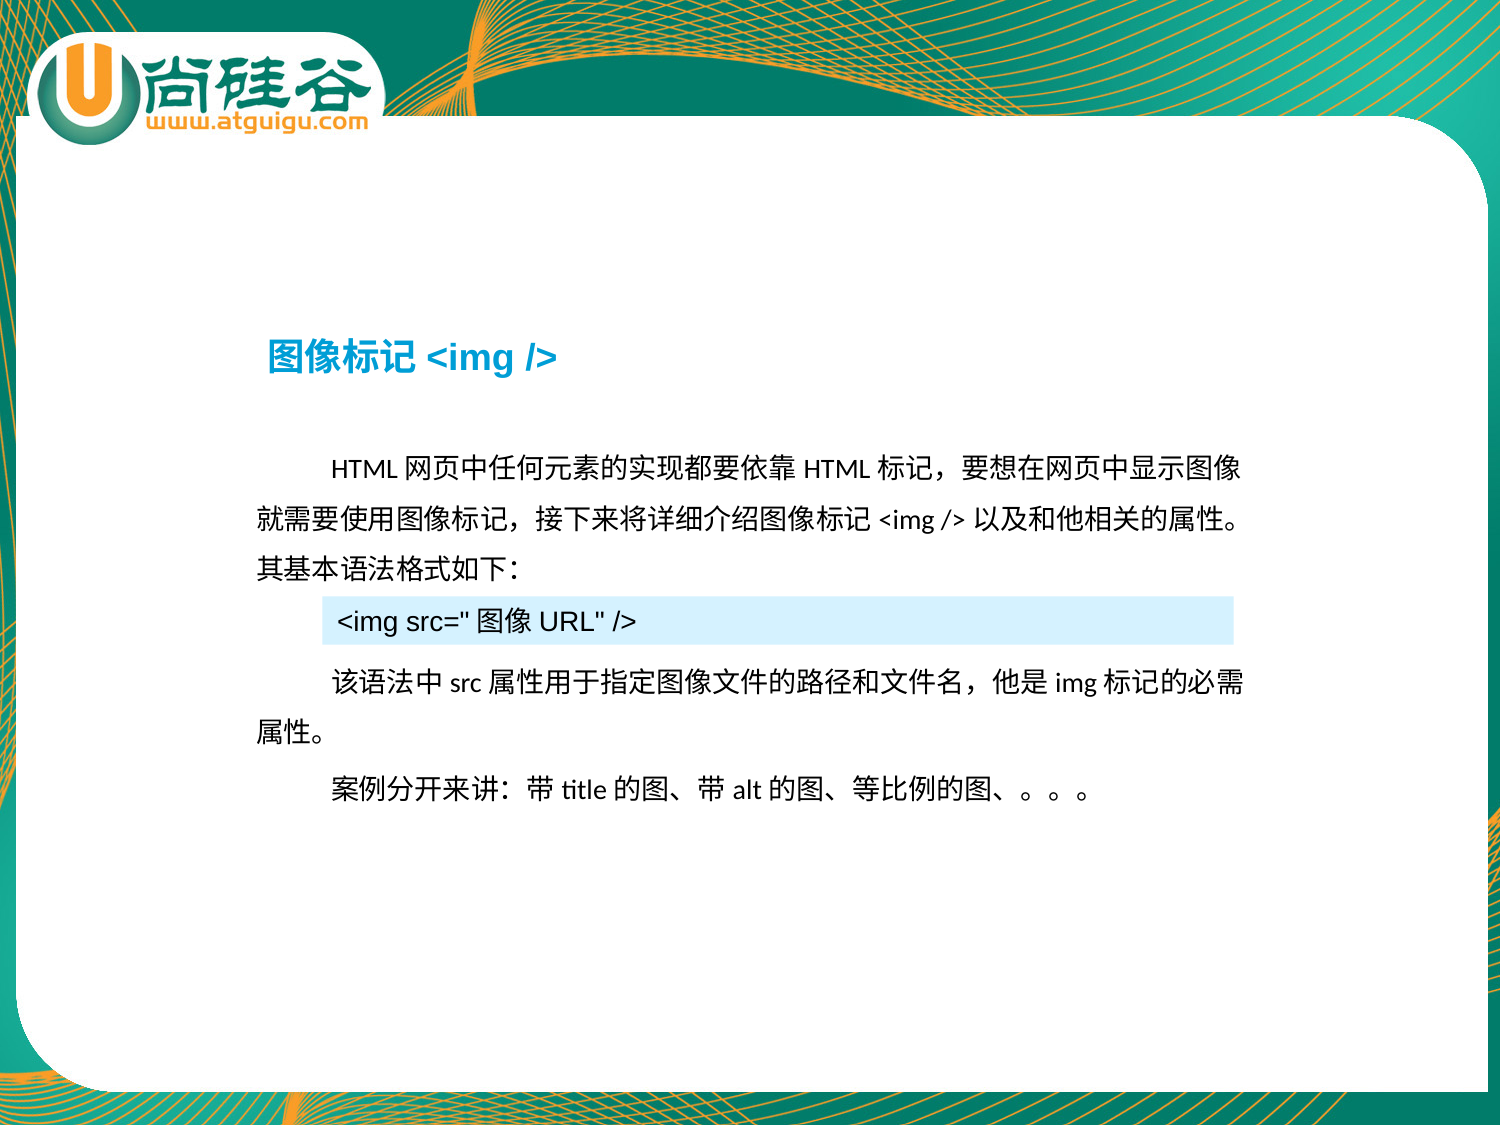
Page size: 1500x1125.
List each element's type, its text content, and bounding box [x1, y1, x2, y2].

list HTML网页中任何元素的实现都要依靠HTML标记，要想在网页中显示图像就需要使用图像标记，接下来将详细介绍图像标记<img />以及和他相关的属性。其基本语法格式如下： 该语法中src属性用于指定图像文件的路径和文件名，他是img标记的必需属性。 案例分开来讲：带title的图、带alt的图、等比例的图、。。。 [241, 426, 1267, 900]
picture [0, 0, 1500, 1125]
text_box 图像标记<img /> [252, 325, 573, 386]
text_box <img src="图像URL" /> [322, 596, 1234, 645]
